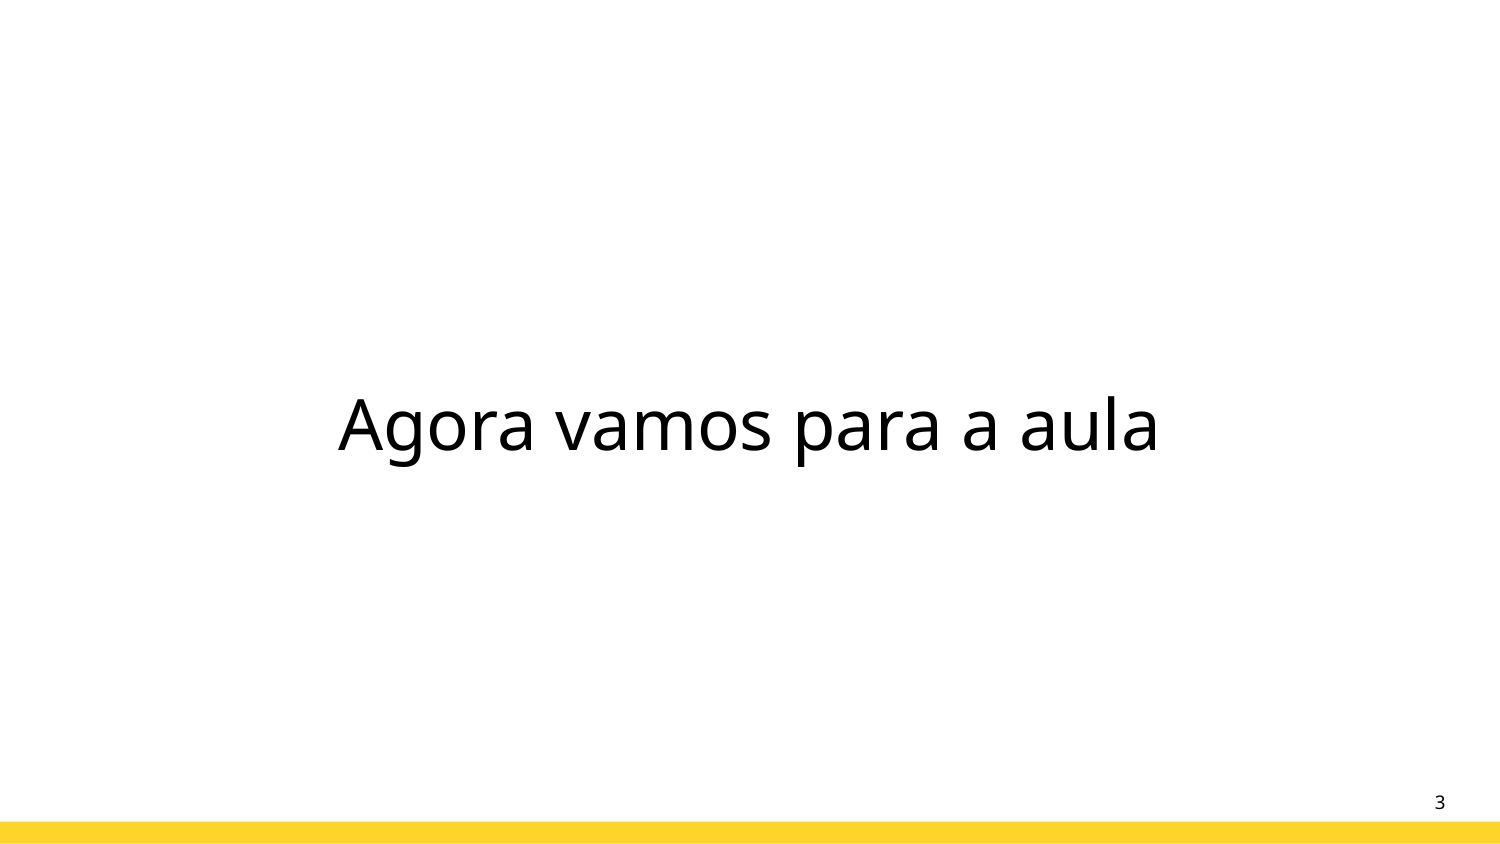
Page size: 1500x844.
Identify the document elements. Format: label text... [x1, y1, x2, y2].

slide_number ‹#› [1415, 795, 1451, 822]
text_box [0, 821, 1500, 844]
text_box Agora vamos para a aula [93, 385, 1407, 458]
